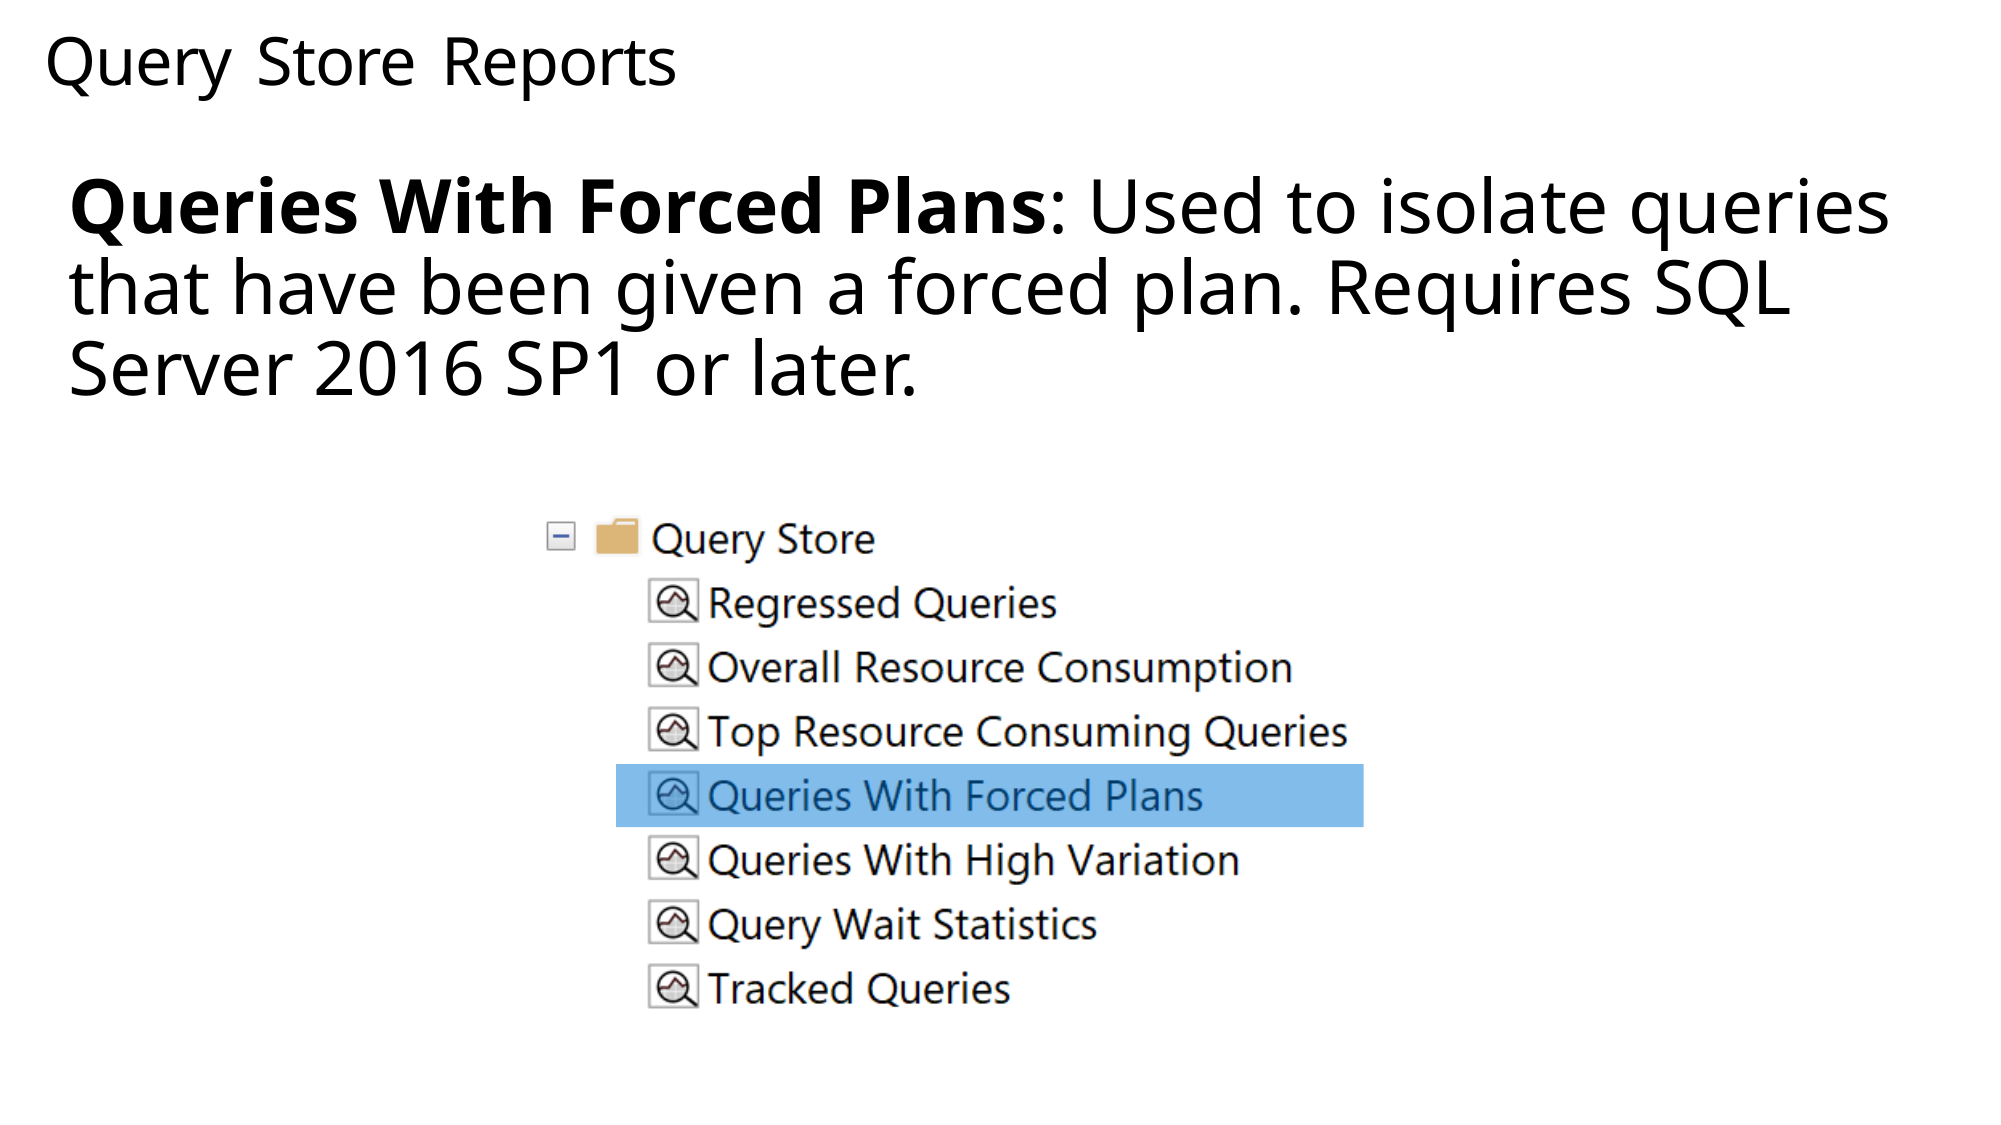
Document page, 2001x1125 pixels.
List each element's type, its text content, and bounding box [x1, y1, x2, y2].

text_box Queries With Forced Plans: Used to isolate queries that have been given a forced plan. Requires SQL Server 2016 SP1 or later. [53, 161, 1966, 556]
title Query Store Reports [44, 28, 1845, 107]
picture [502, 500, 1456, 1028]
